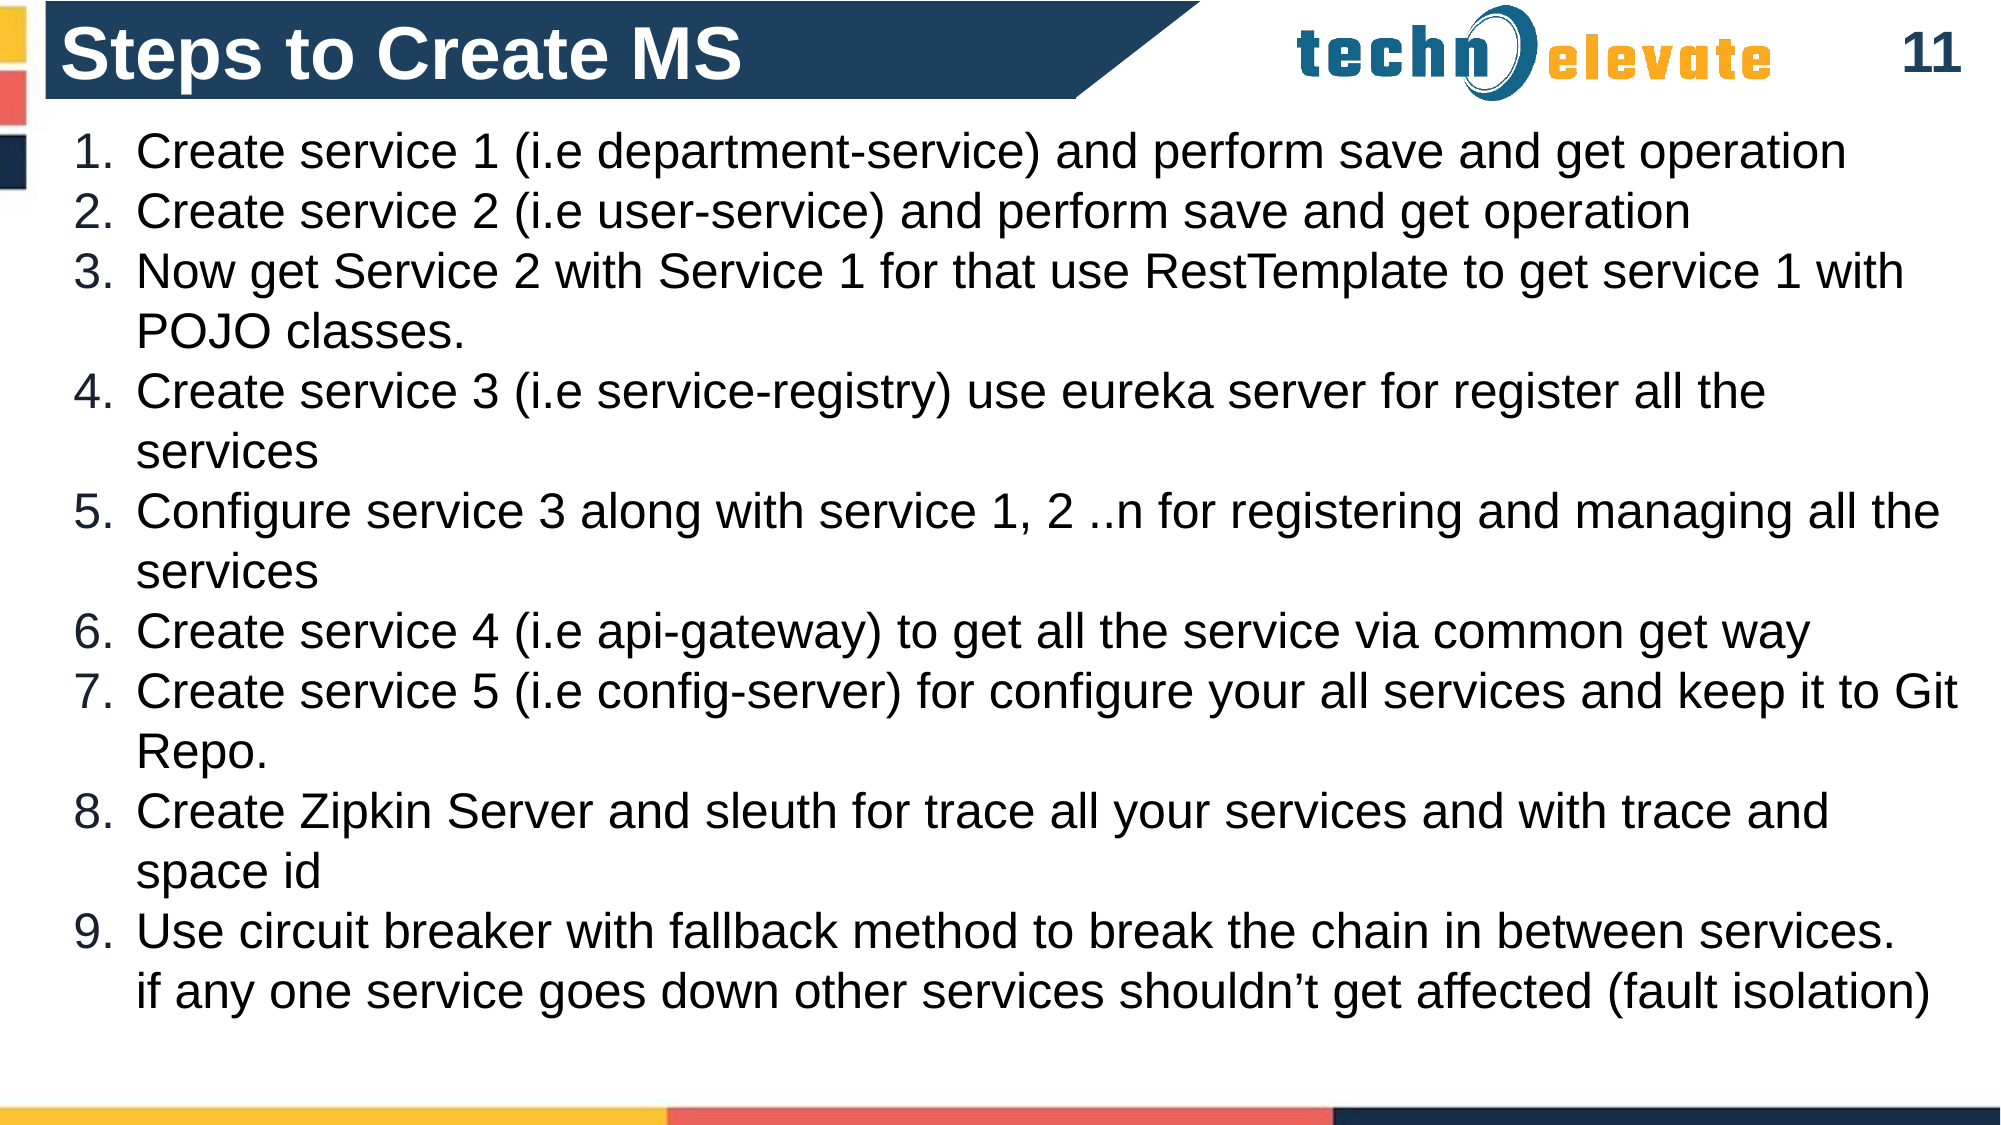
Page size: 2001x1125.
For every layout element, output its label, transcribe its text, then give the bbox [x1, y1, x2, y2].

list Create service 1 (i.e department-service) and perform save and get operation Create service 2 (i.e user-service) and perform save and get operation Now get Service 2 with Service 1 for that use RestTemplate to get service 1 with POJO classes. Create service 3 (i.e service-registry) use eureka server for register all the services Configure service 3 along with service 1, 2 ..n for registering and managing all the services Create service 4 (i.e api-gateway) to get all the service via common get way Create service 5 (i.e config-server) for configure your all services and keep it to Git Repo. Create Zipkin Server and sleuth for trace all your services and with trace and space id Use circuit breaker with fallback method to break the chain in between services. if any one service goes down other services shouldn’t get affected (fault isolation) [45, 110, 1976, 1091]
slide_number 10 [1865, 15, 1999, 84]
picture [0, 0, 2001, 1125]
list Steps to Create MS [45, 0, 1055, 99]
